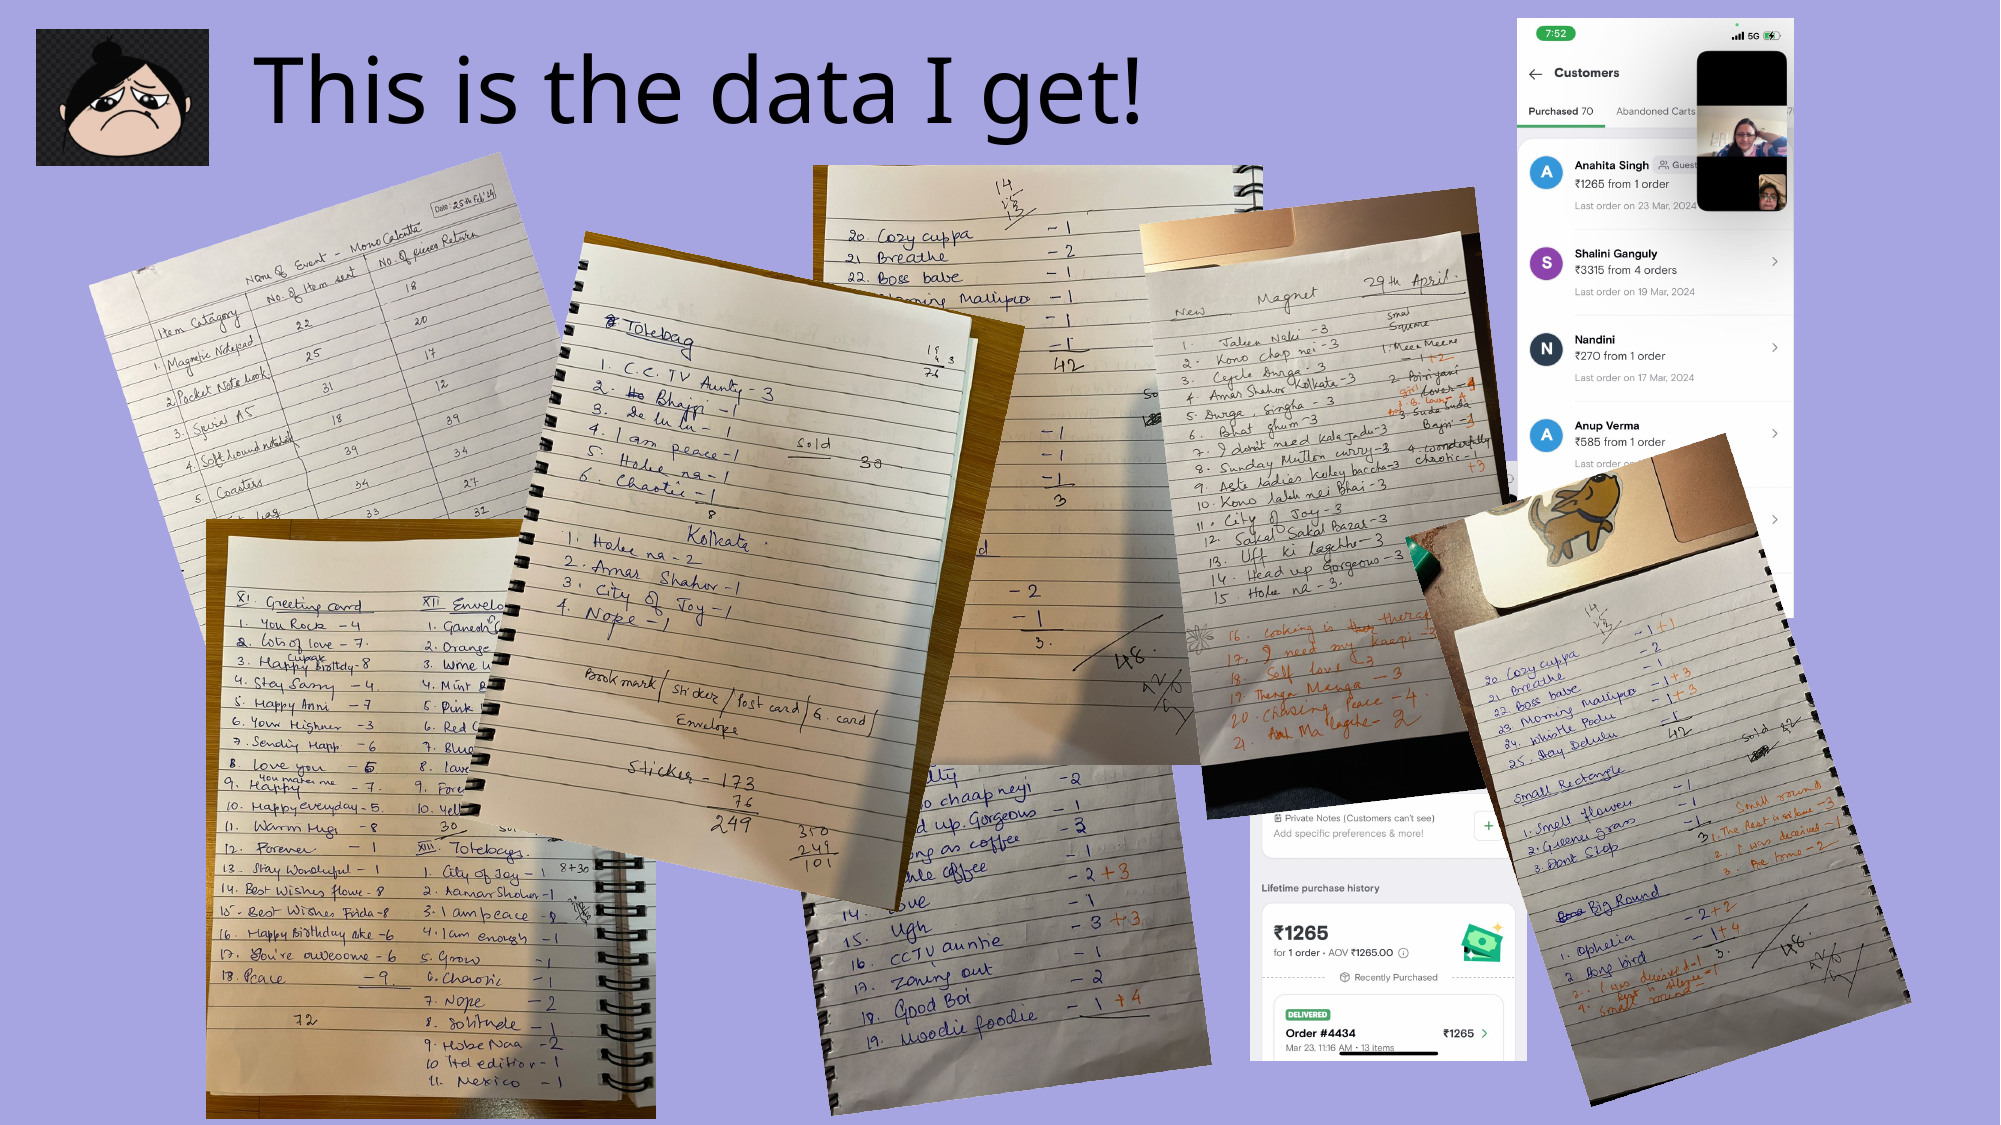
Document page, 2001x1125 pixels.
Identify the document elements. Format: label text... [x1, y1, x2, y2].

title This is the data I get! [238, 0, 1964, 204]
picture [36, 29, 209, 166]
picture [90, 18, 1911, 1119]
